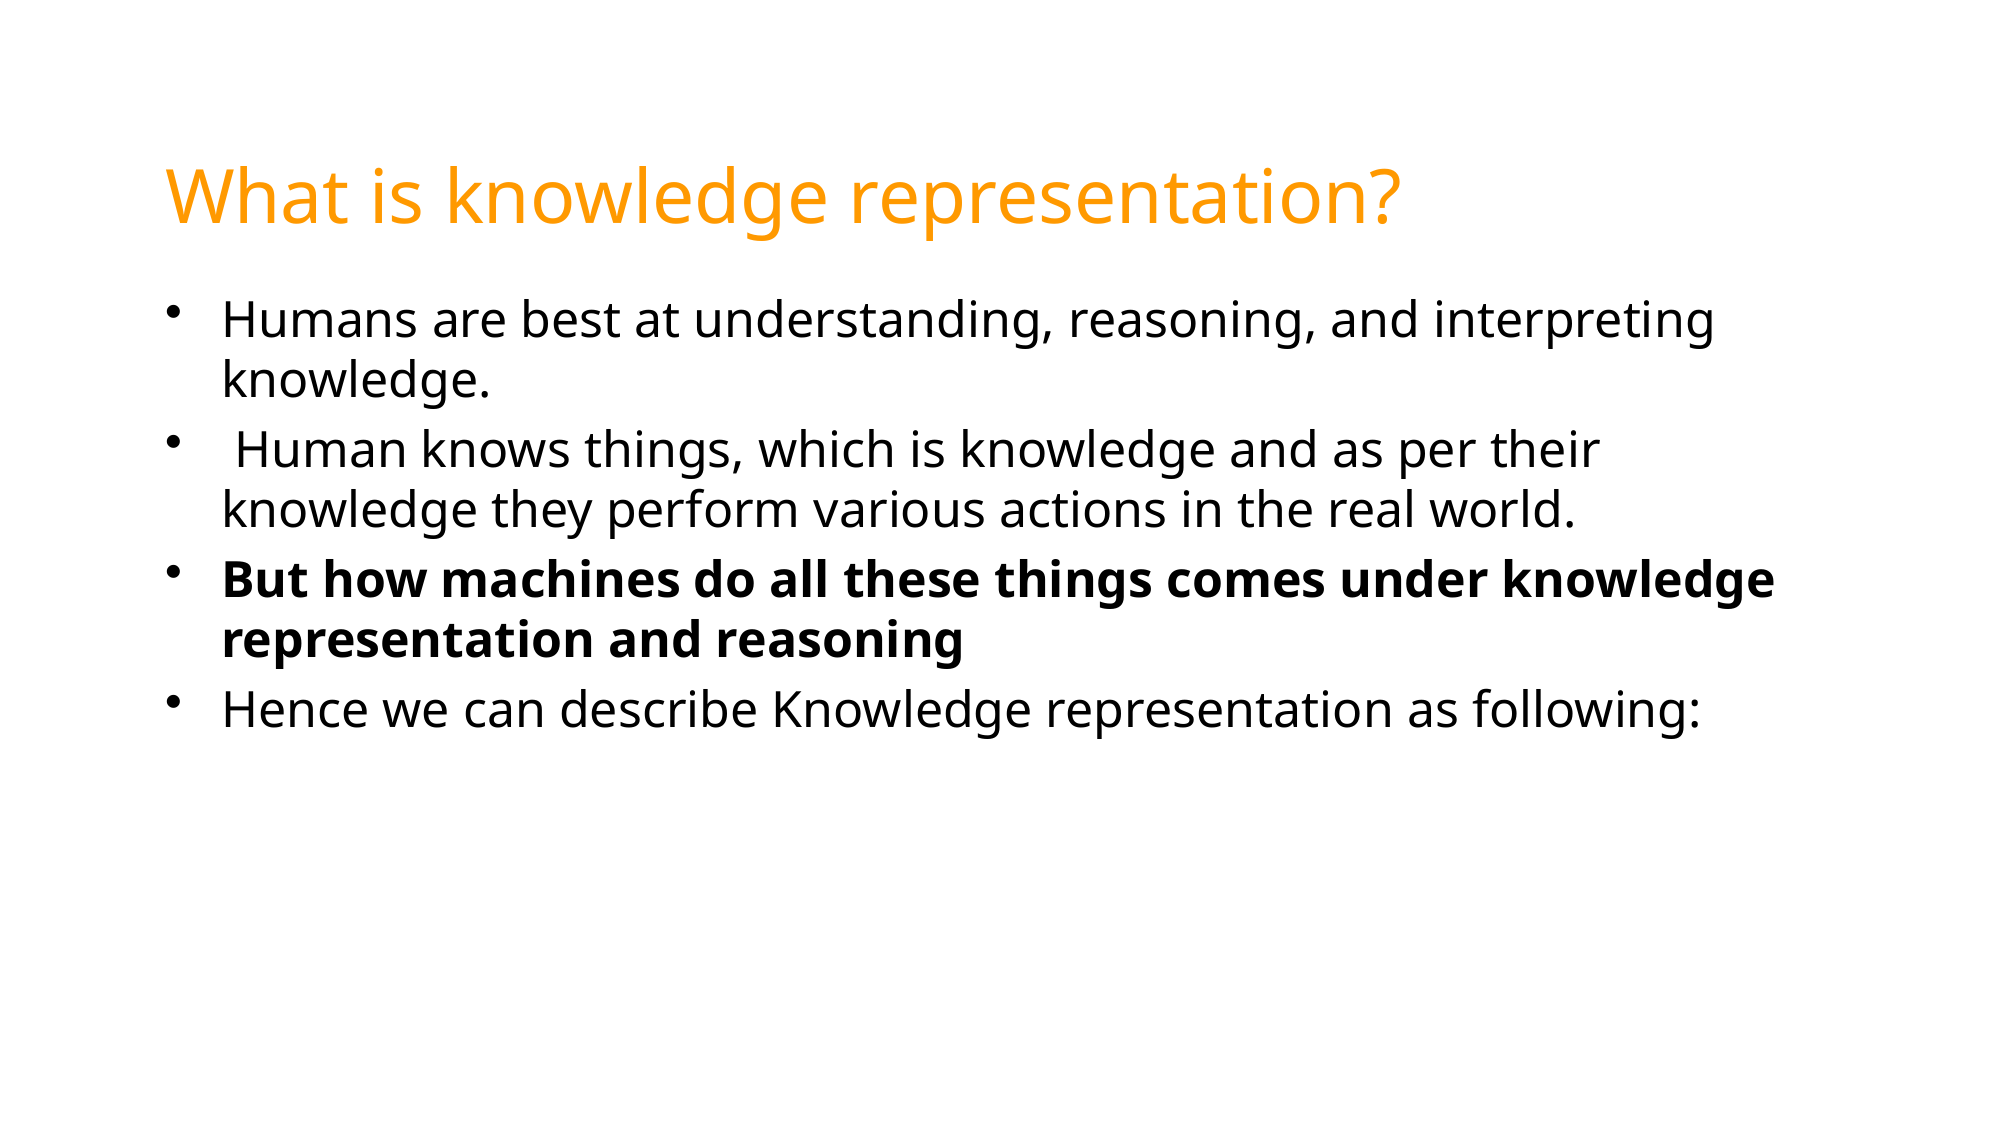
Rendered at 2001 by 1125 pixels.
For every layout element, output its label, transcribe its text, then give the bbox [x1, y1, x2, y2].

list Humans are best at understanding, reasoning, and interpreting knowledge. Human knows things, which is knowledge and as per their knowledge they perform various actions in the real world. But how machines do all these things comes under knowledge representation and reasoning Hence we can describe Knowledge representation as following: [150, 280, 1850, 1000]
title What is knowledge representation? [150, 99, 1850, 280]
